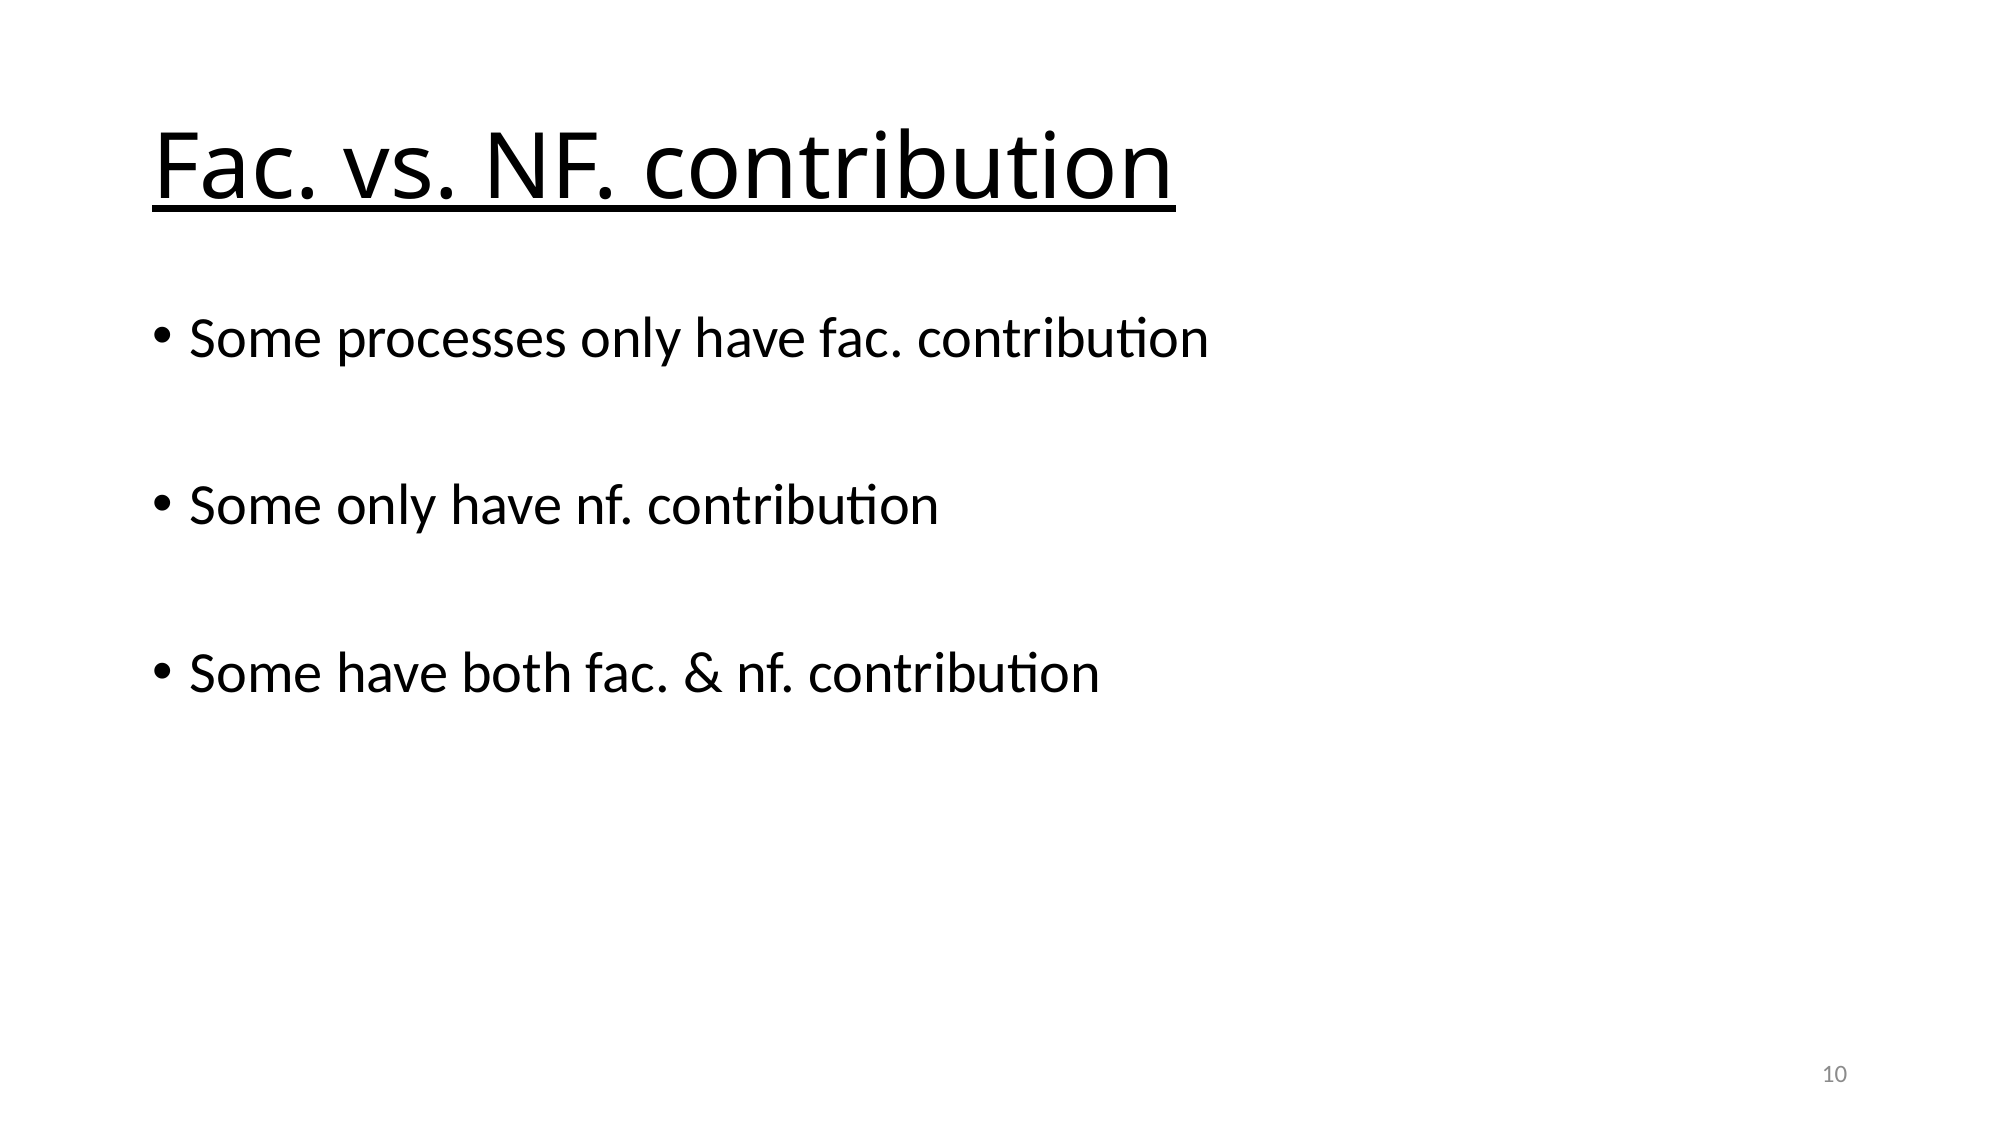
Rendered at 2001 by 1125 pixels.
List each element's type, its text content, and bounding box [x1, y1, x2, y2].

slide_number 9 [1412, 1042, 1863, 1103]
list Some processes only have fac. contribution Some only have nf. contribution Some have both fac. & nf. contribution [137, 299, 1863, 1014]
title Fac. vs. NF. contribution [137, 59, 1863, 278]
